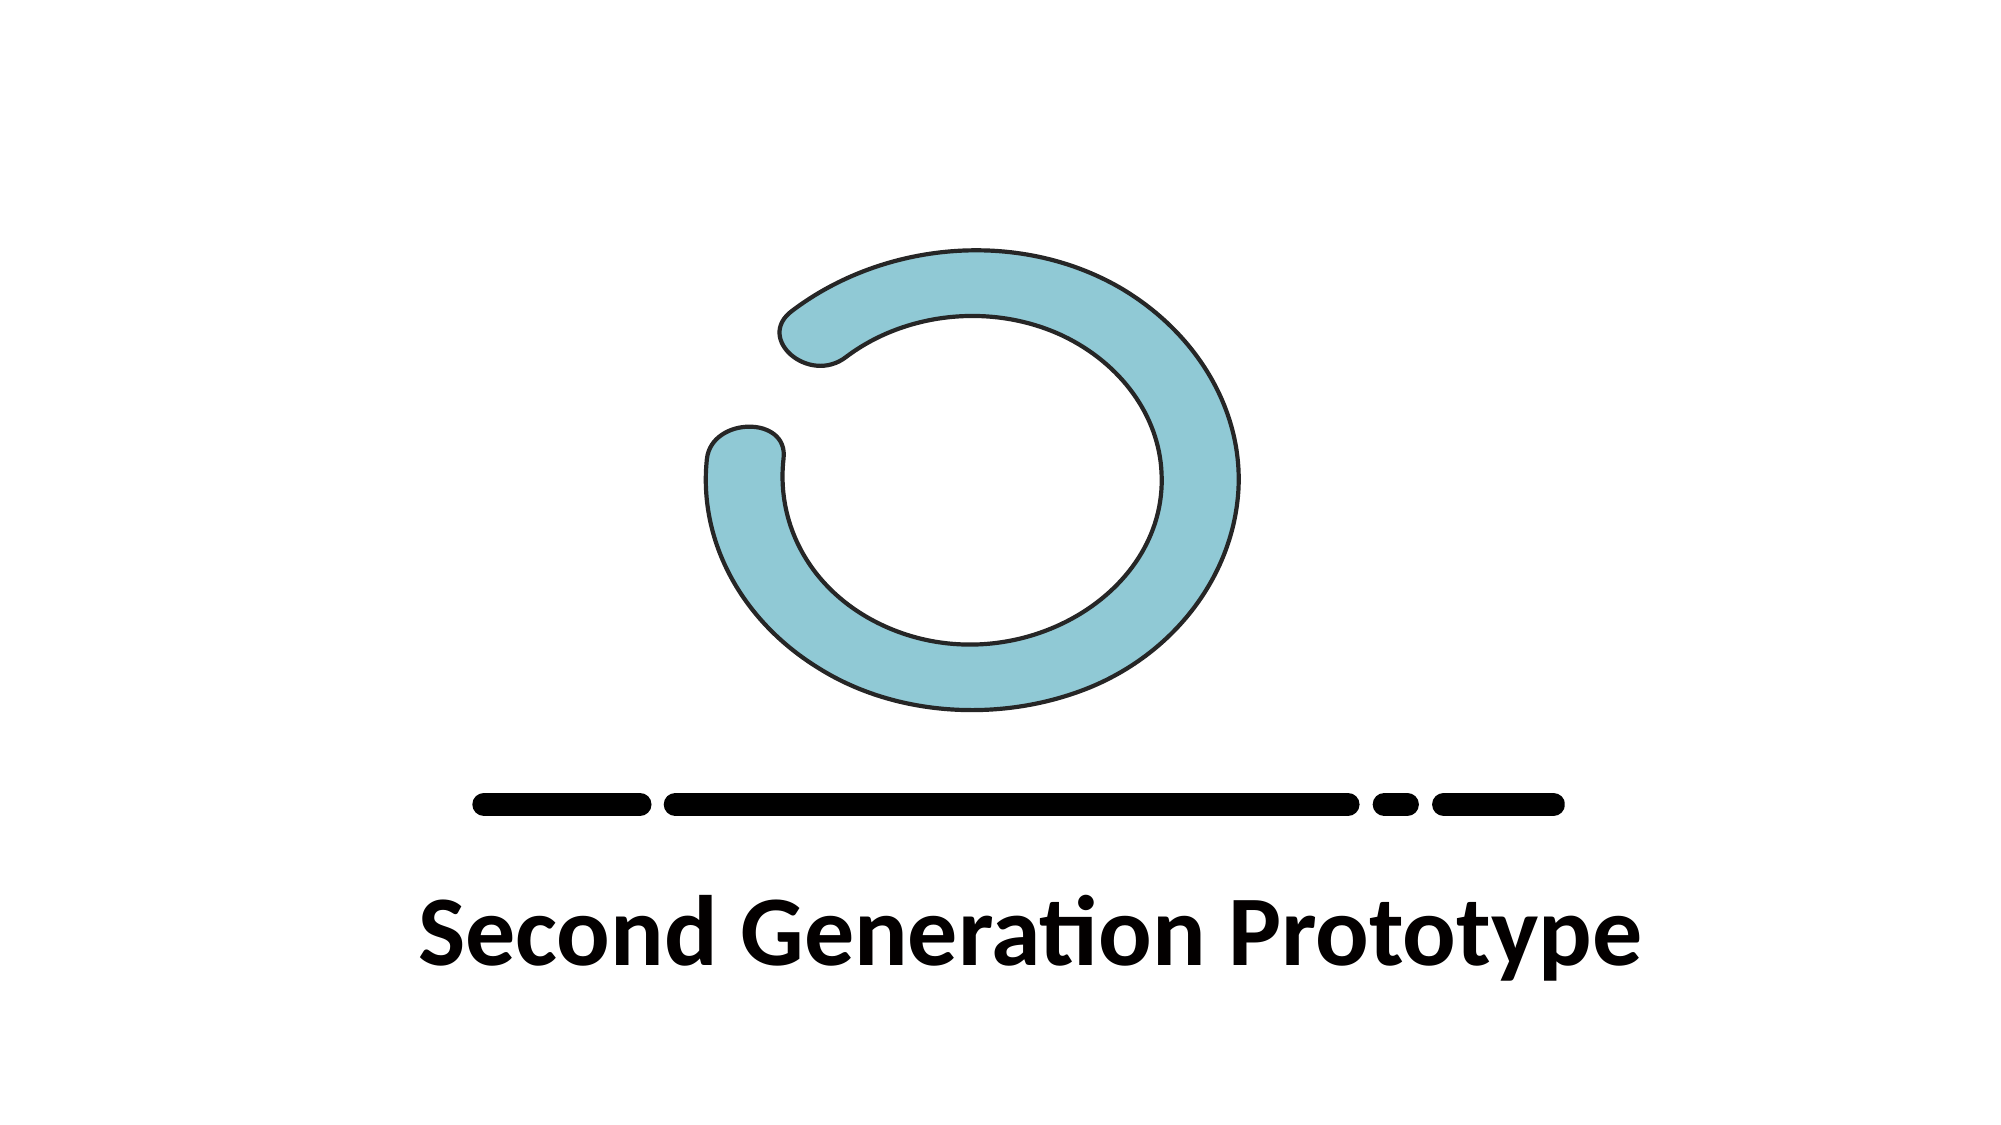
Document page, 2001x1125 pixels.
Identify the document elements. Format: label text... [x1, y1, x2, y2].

picture [471, 792, 1565, 818]
text_box [705, 250, 1239, 711]
text_box Second Generation Prototype [403, 857, 1659, 993]
